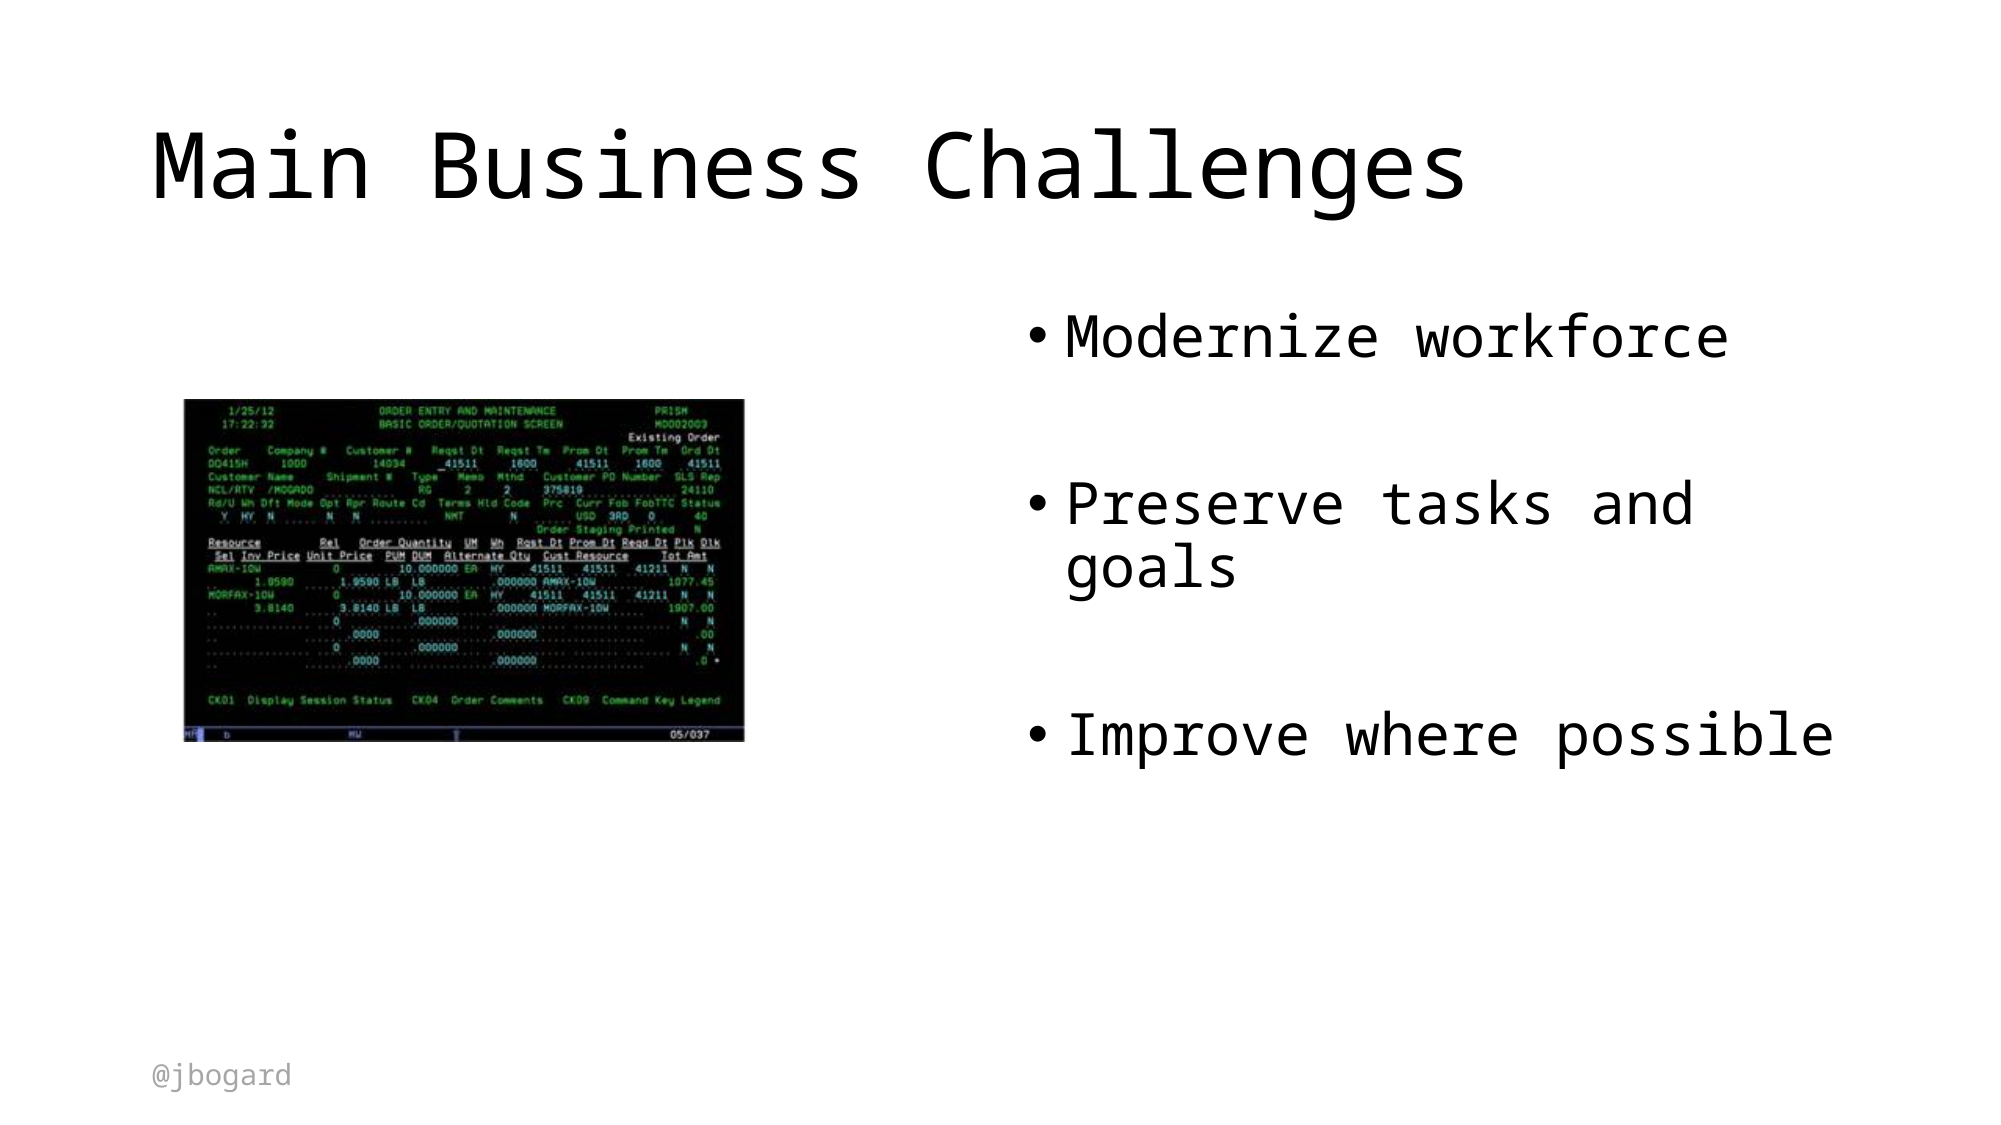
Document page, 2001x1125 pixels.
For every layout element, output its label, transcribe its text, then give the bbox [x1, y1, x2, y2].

picture [181, 399, 748, 742]
list Modernize workforce Preserve tasks and goals Improve where possible [1012, 299, 1863, 1014]
title Main Business Challenges [137, 59, 1863, 278]
